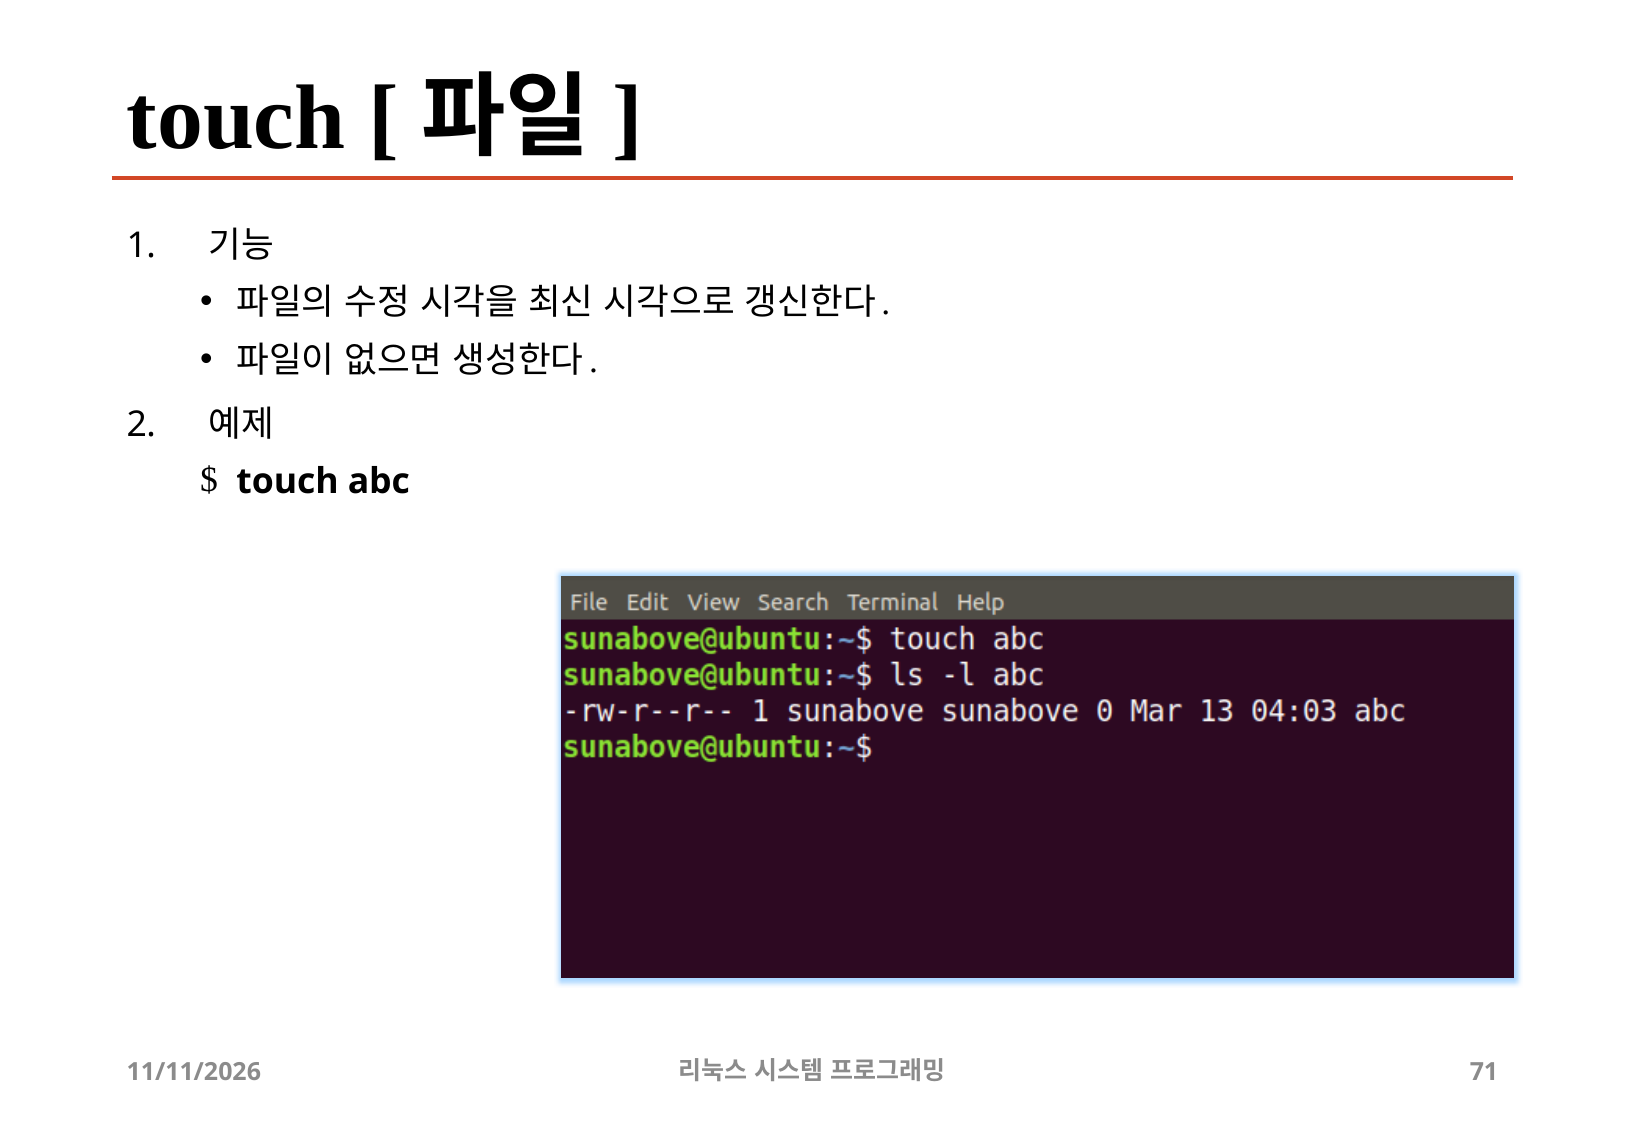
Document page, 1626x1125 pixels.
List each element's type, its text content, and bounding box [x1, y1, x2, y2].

picture [561, 576, 1514, 978]
title touch [파일] [111, 59, 1514, 179]
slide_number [111, 1042, 303, 1103]
footer 리눅스 시스템 프로그래밍 [538, 1042, 1087, 1103]
slide_number 71 [1433, 1042, 1514, 1103]
list 기능 파일의 수정 시각을 최신 시각으로 갱신한다. 파일이 없으면 생성한다. 예제 touch abc [111, 205, 1514, 512]
